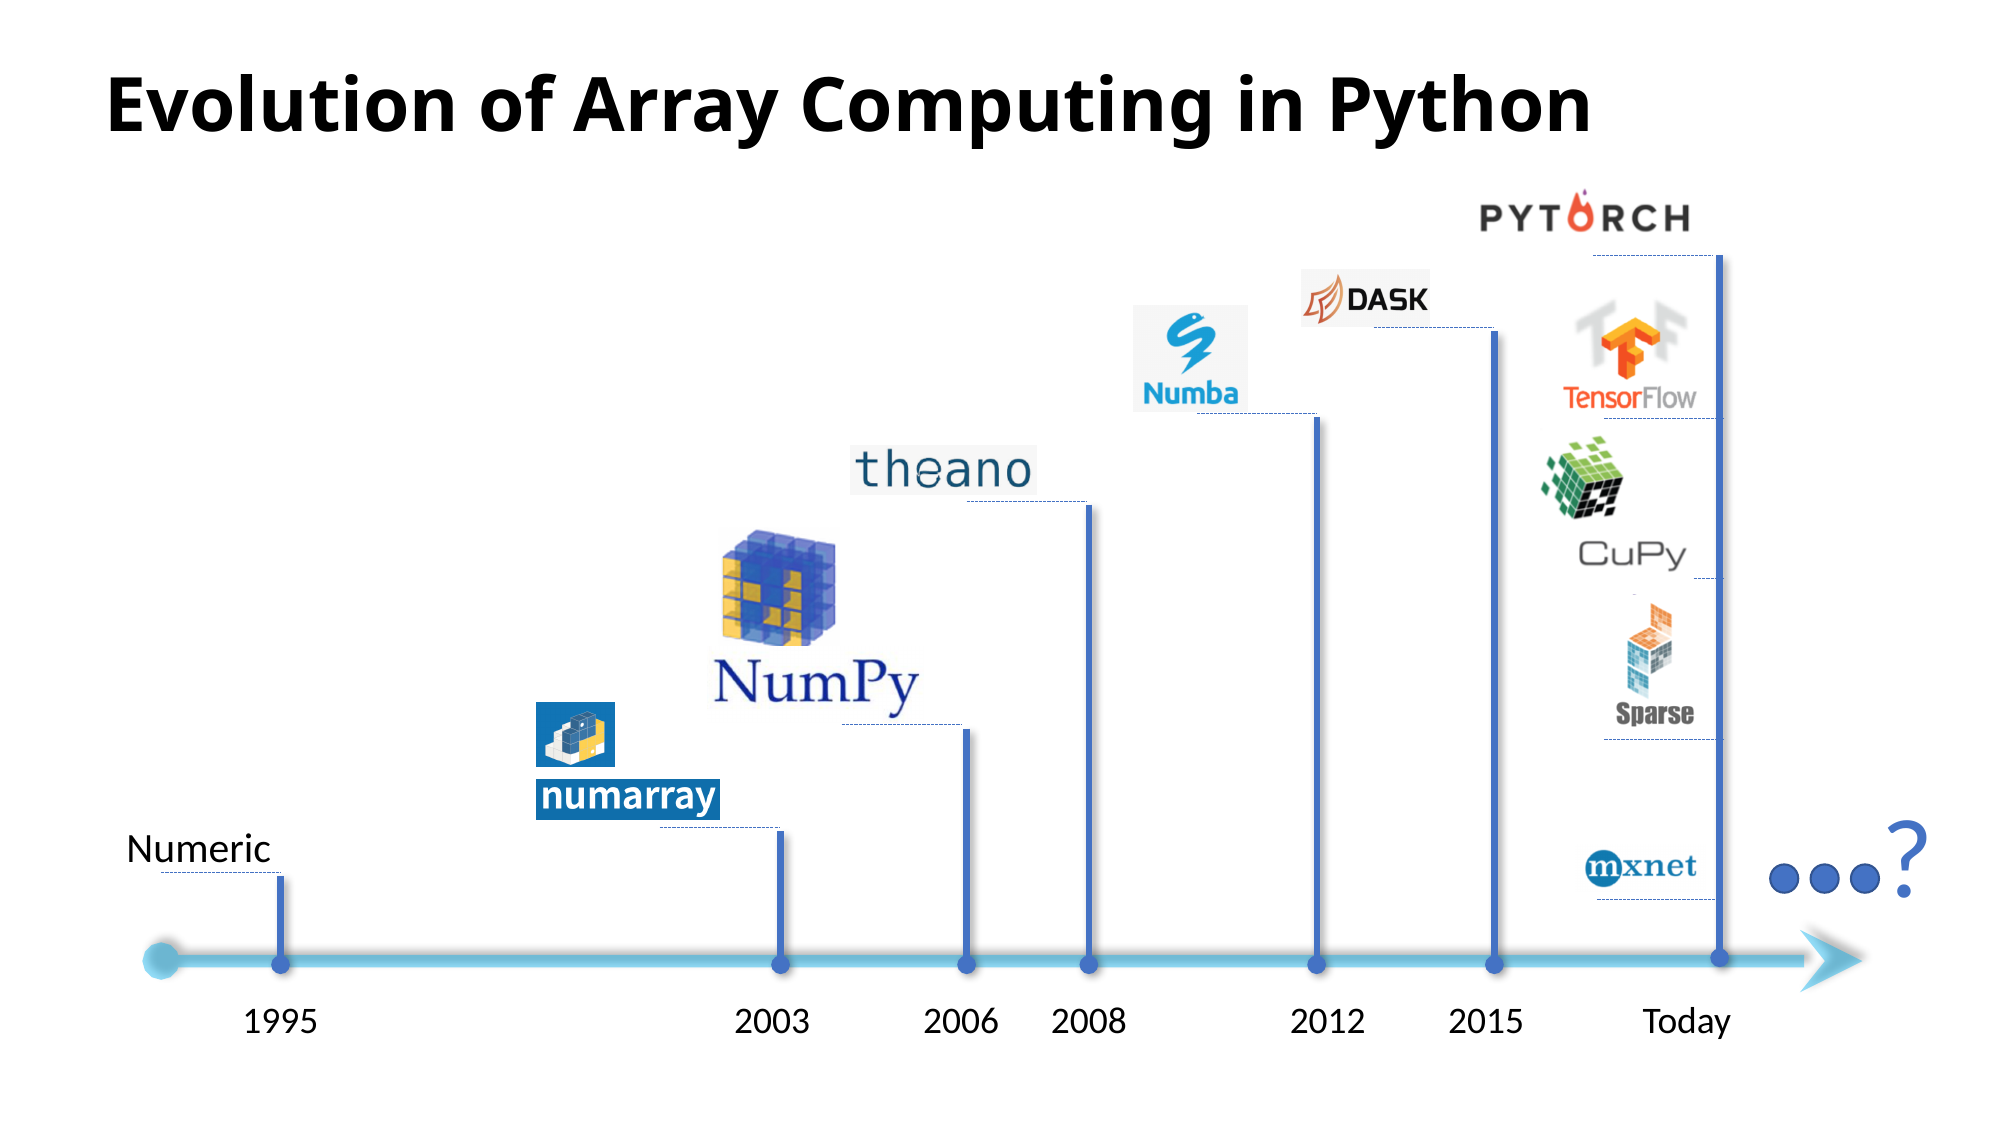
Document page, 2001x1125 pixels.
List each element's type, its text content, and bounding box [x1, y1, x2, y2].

picture [1575, 844, 1706, 892]
picture [1552, 289, 1706, 410]
picture [1608, 594, 1706, 735]
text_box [536, 702, 720, 820]
text_box [1809, 863, 1840, 894]
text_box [707, 527, 924, 723]
text_box 1995 [227, 988, 350, 1049]
text_box [1849, 863, 1866, 894]
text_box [1535, 427, 1693, 579]
text_box 2006 [908, 988, 1031, 1049]
text_box 2008 [1036, 988, 1159, 1049]
picture [1301, 269, 1430, 327]
text_box 2012 [1274, 988, 1398, 1049]
text_box Numeric [111, 813, 344, 878]
text_box [1769, 863, 1800, 894]
text_box ? [1866, 777, 1950, 927]
text_box Today [1627, 988, 1750, 1049]
text_box 2015 [1433, 988, 1556, 1049]
picture [1468, 181, 1706, 236]
text_box 2003 [719, 988, 842, 1049]
picture [850, 445, 1037, 495]
picture [1133, 305, 1248, 412]
title Evolution of Array Computing in Python [0, 0, 1713, 217]
